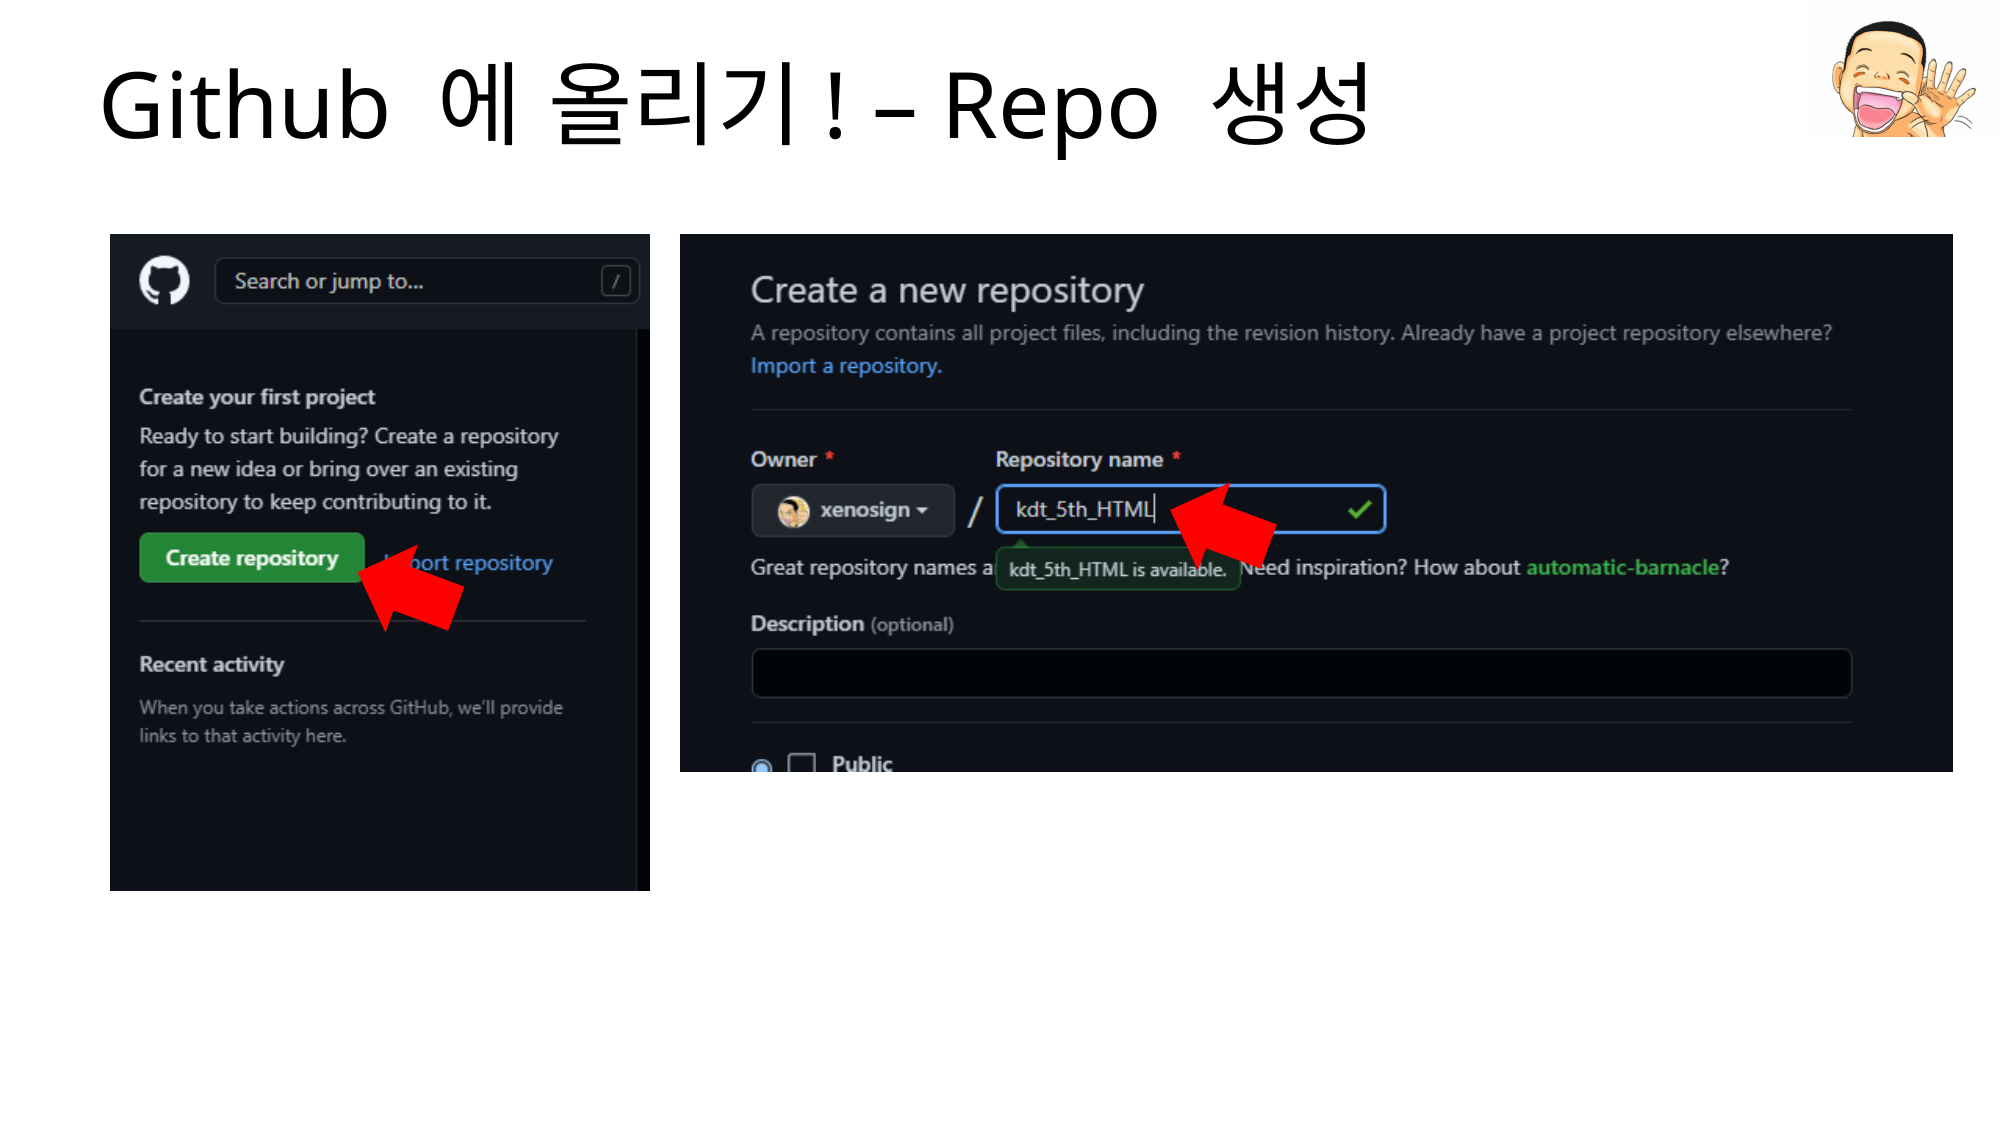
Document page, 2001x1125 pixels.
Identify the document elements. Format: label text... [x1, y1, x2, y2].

title Github 에 올리기! – Repo 생성 [83, 0, 1931, 218]
picture [1931, 0, 2000, 137]
picture [110, 234, 650, 891]
picture [680, 234, 1953, 772]
